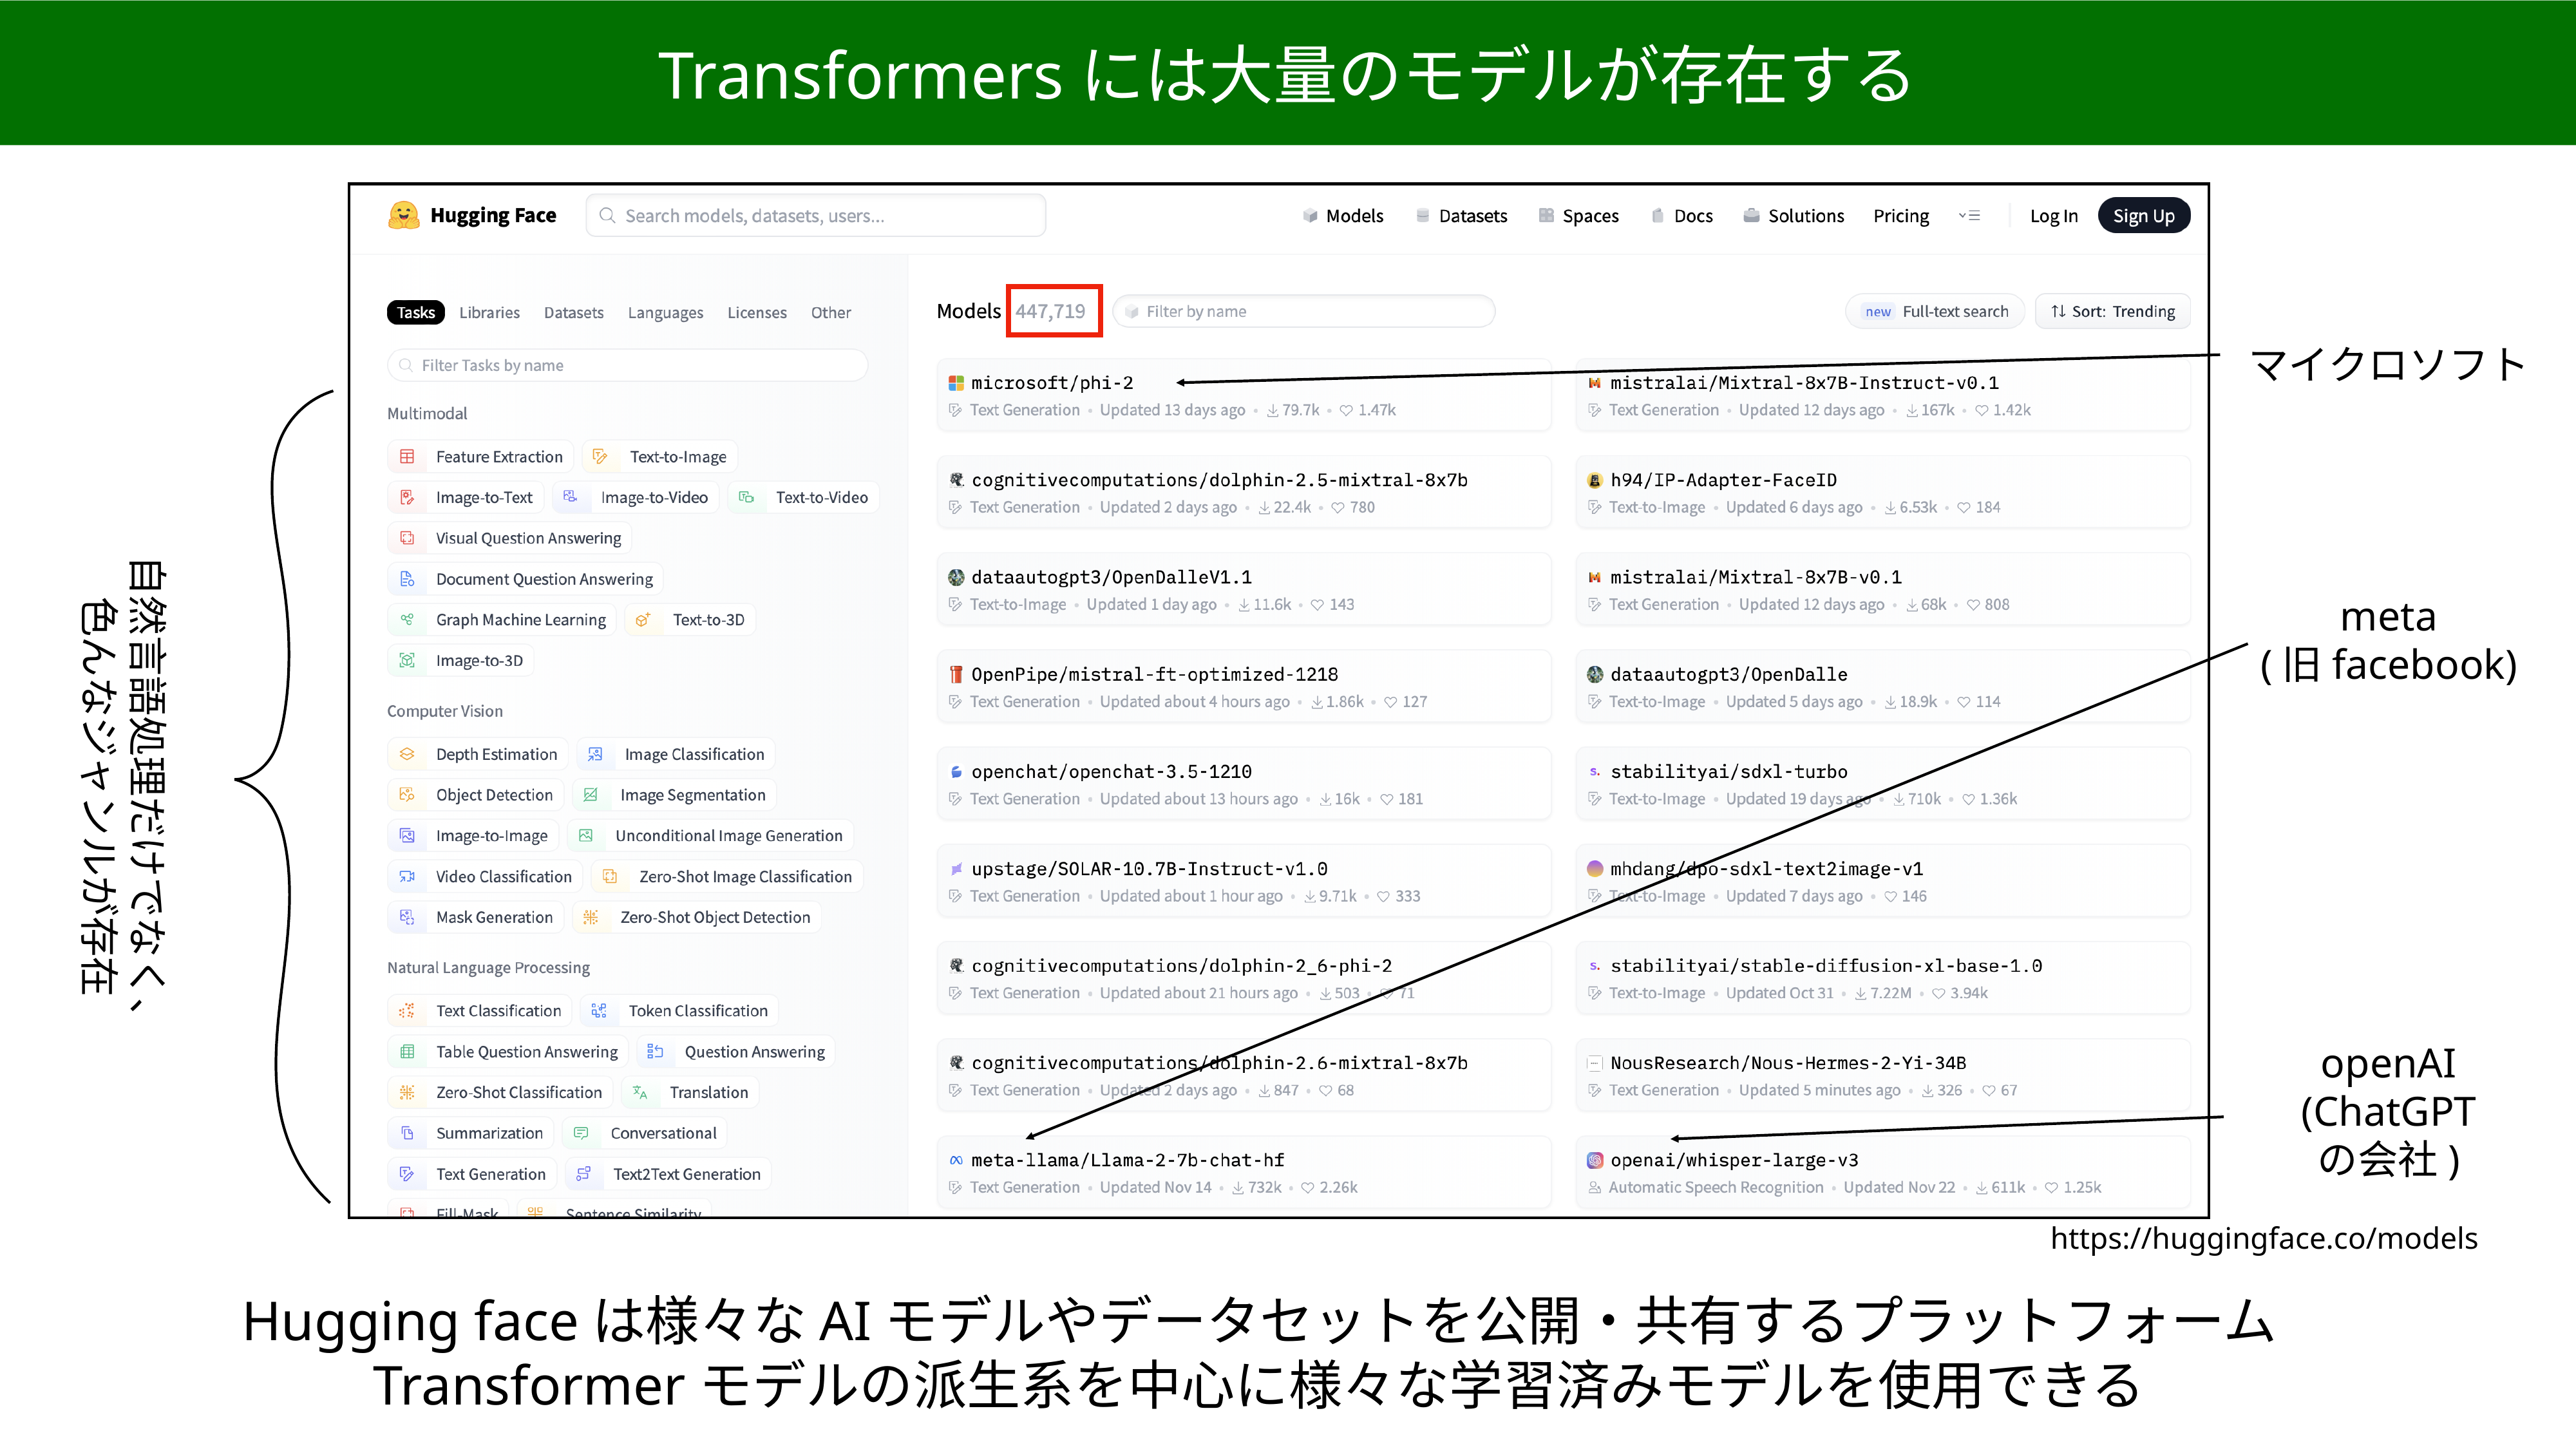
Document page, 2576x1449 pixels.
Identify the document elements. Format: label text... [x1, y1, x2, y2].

text_box [0, 0, 2576, 146]
text_box Hugging faceは様々なAIモデルやデータセットを公開・共有するプラットフォーム Transformerモデルの派生系を中心に様々な学習済みモデルを使用できる [236, 1281, 2283, 1421]
text_box https://huggingface.co/models [2045, 1214, 2485, 1260]
text_box マイクロソフト [2243, 334, 2535, 393]
text_box openAI (ChatGPT の会社) [2295, 1032, 2483, 1188]
text_box Transformersには大量のモデルが存在する [652, 28, 1923, 117]
text_box [234, 390, 334, 1203]
text_box 自然言語処理だけでなく、 色んなジャンルが存在 [69, 549, 181, 1045]
picture [350, 185, 2208, 1217]
text_box meta (旧facebook) [2255, 585, 2523, 693]
